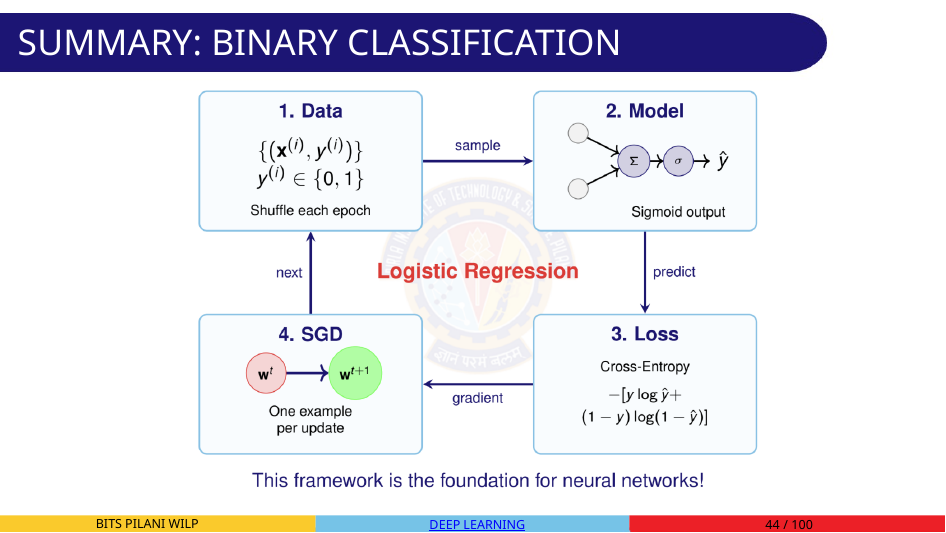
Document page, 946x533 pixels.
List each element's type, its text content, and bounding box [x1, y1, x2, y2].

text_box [0, 515, 946, 531]
title Summary: Binary Classification [15, 17, 919, 110]
picture [0, 13, 945, 515]
